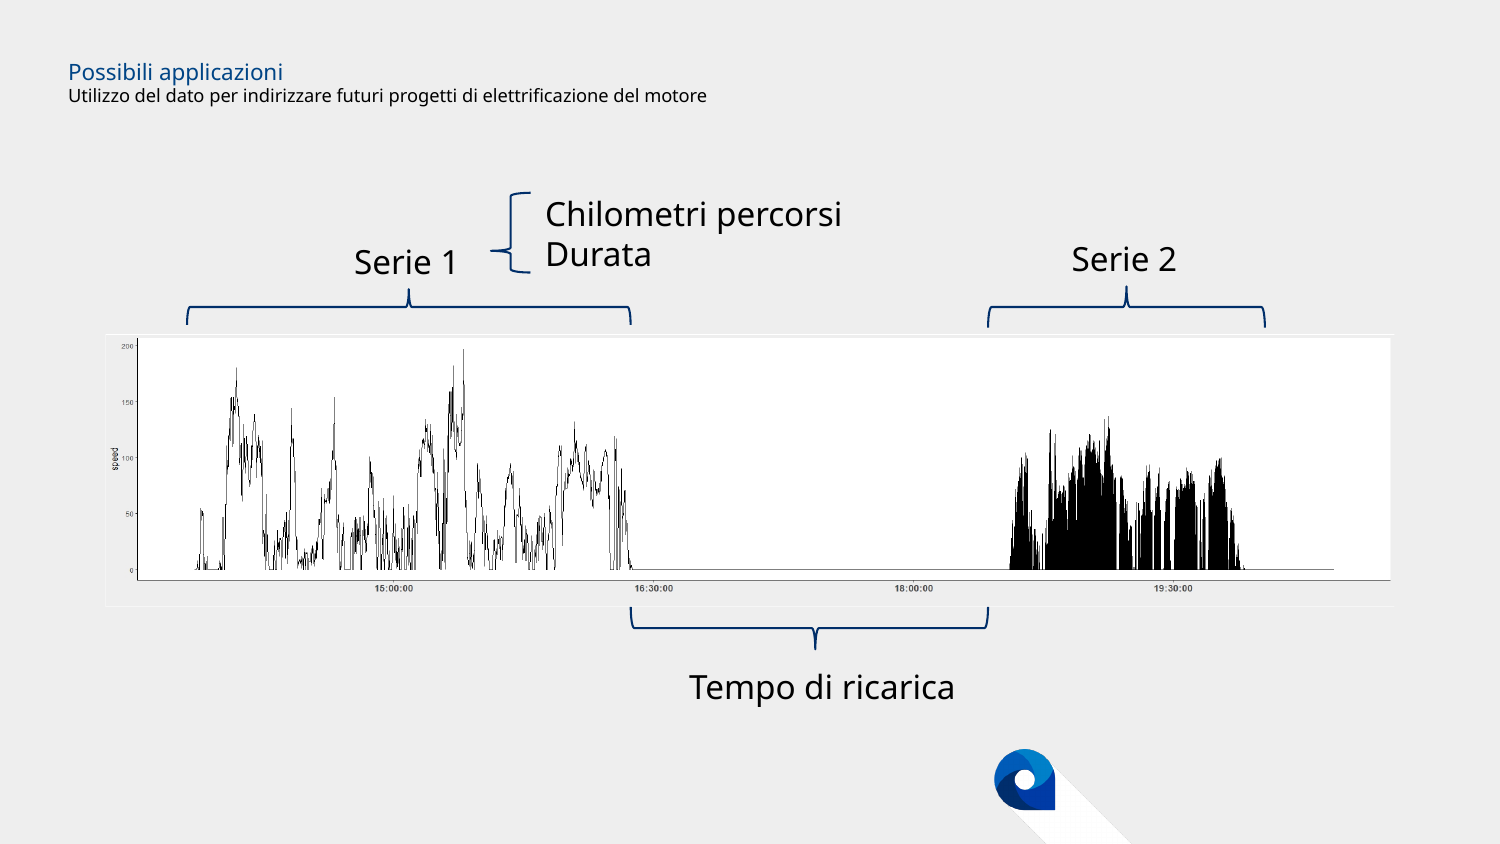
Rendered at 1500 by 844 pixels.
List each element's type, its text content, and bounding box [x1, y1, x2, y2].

title Possibili applicazioni Utilizzo del dato per indirizzare futuri progetti di elettrificazione del motore [53, 49, 882, 115]
text_box Serie 2 [1056, 230, 1196, 286]
picture [977, 749, 1216, 844]
text_box [630, 616, 989, 651]
text_box [186, 289, 632, 325]
text_box [987, 286, 1266, 328]
text_box Tempo di ricarica [674, 658, 1163, 714]
text_box Chilometri percorsi Durata [530, 185, 936, 281]
picture [105, 334, 1395, 608]
text_box [490, 192, 530, 274]
text_box Serie 1 [339, 233, 479, 289]
